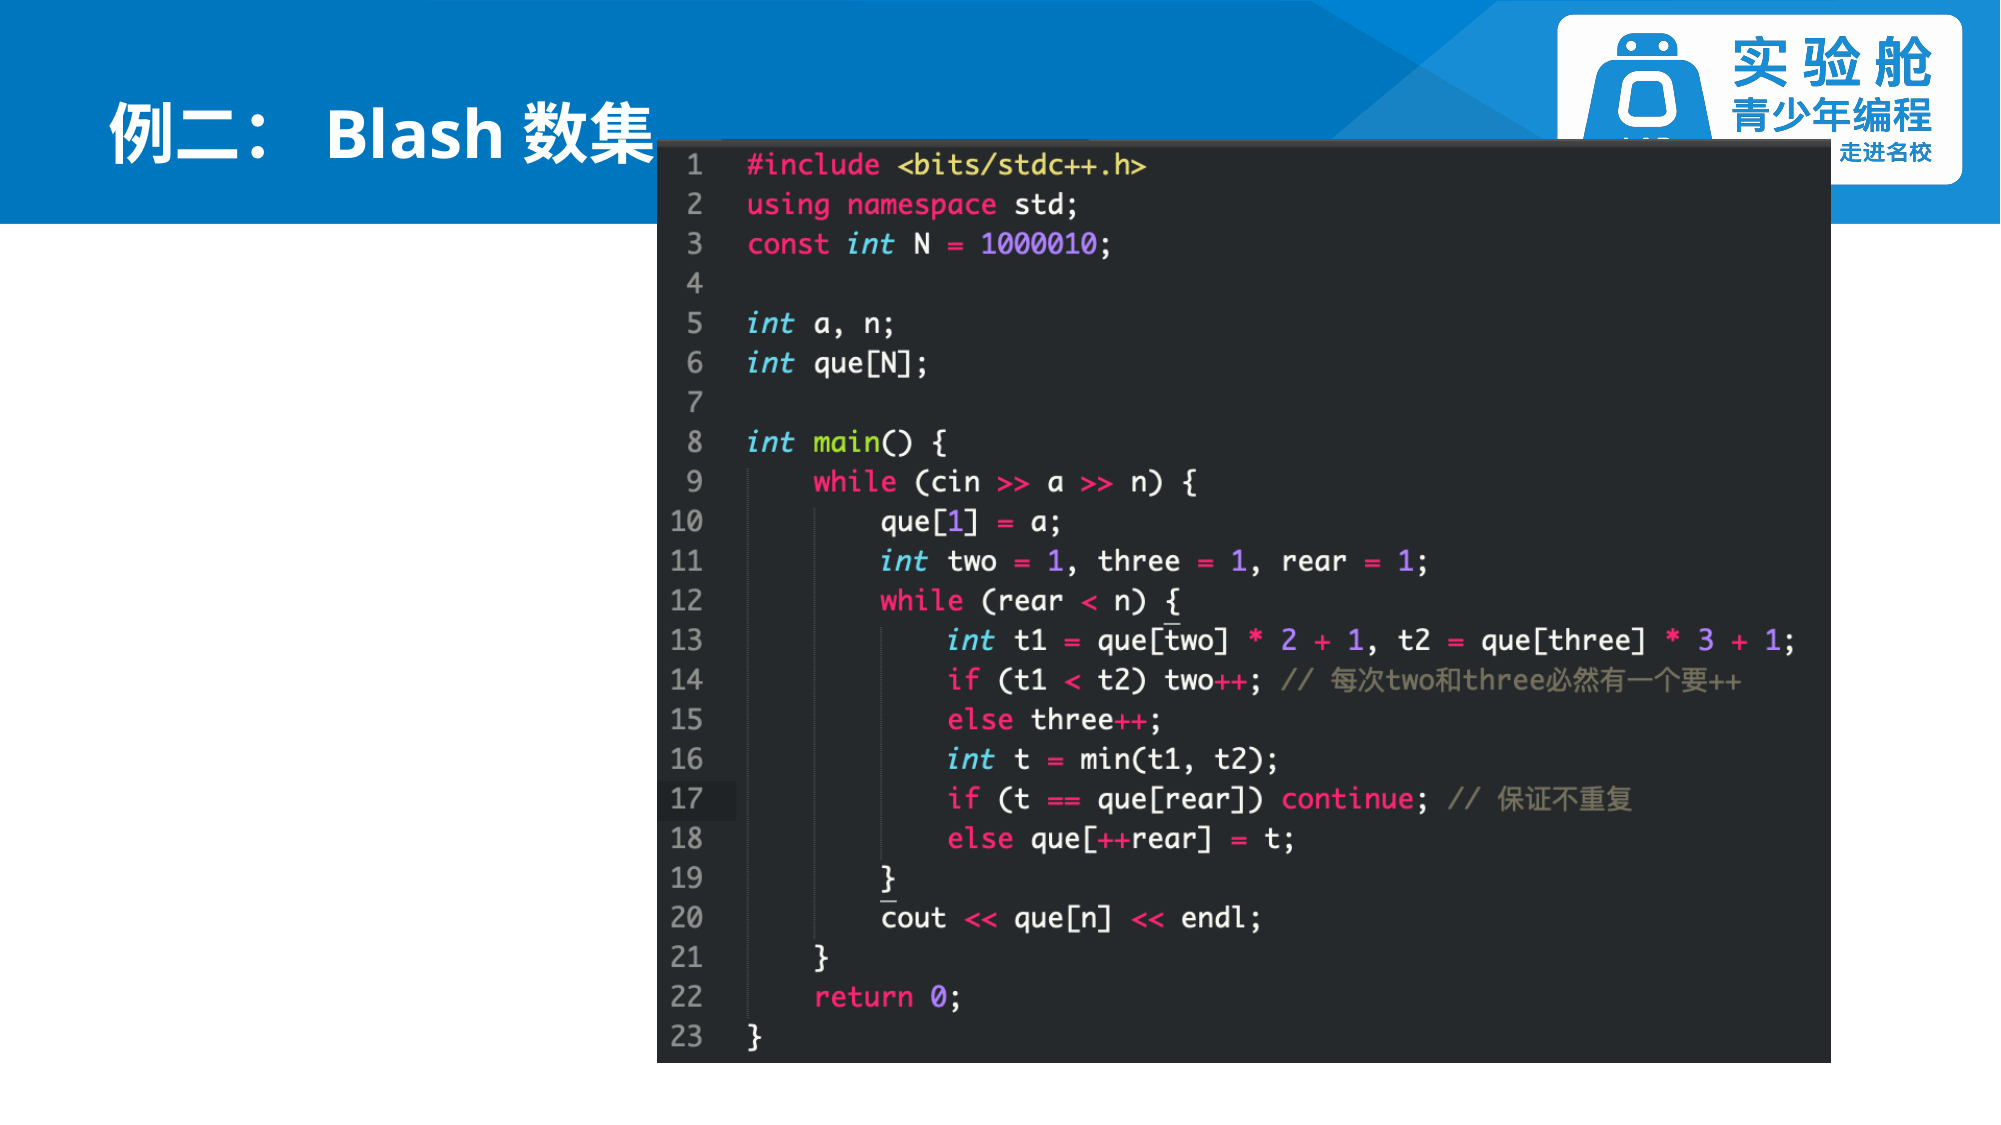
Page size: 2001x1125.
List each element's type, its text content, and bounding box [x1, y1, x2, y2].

list 例二：Blash数集 [93, 93, 1907, 186]
picture [657, 139, 1831, 1063]
